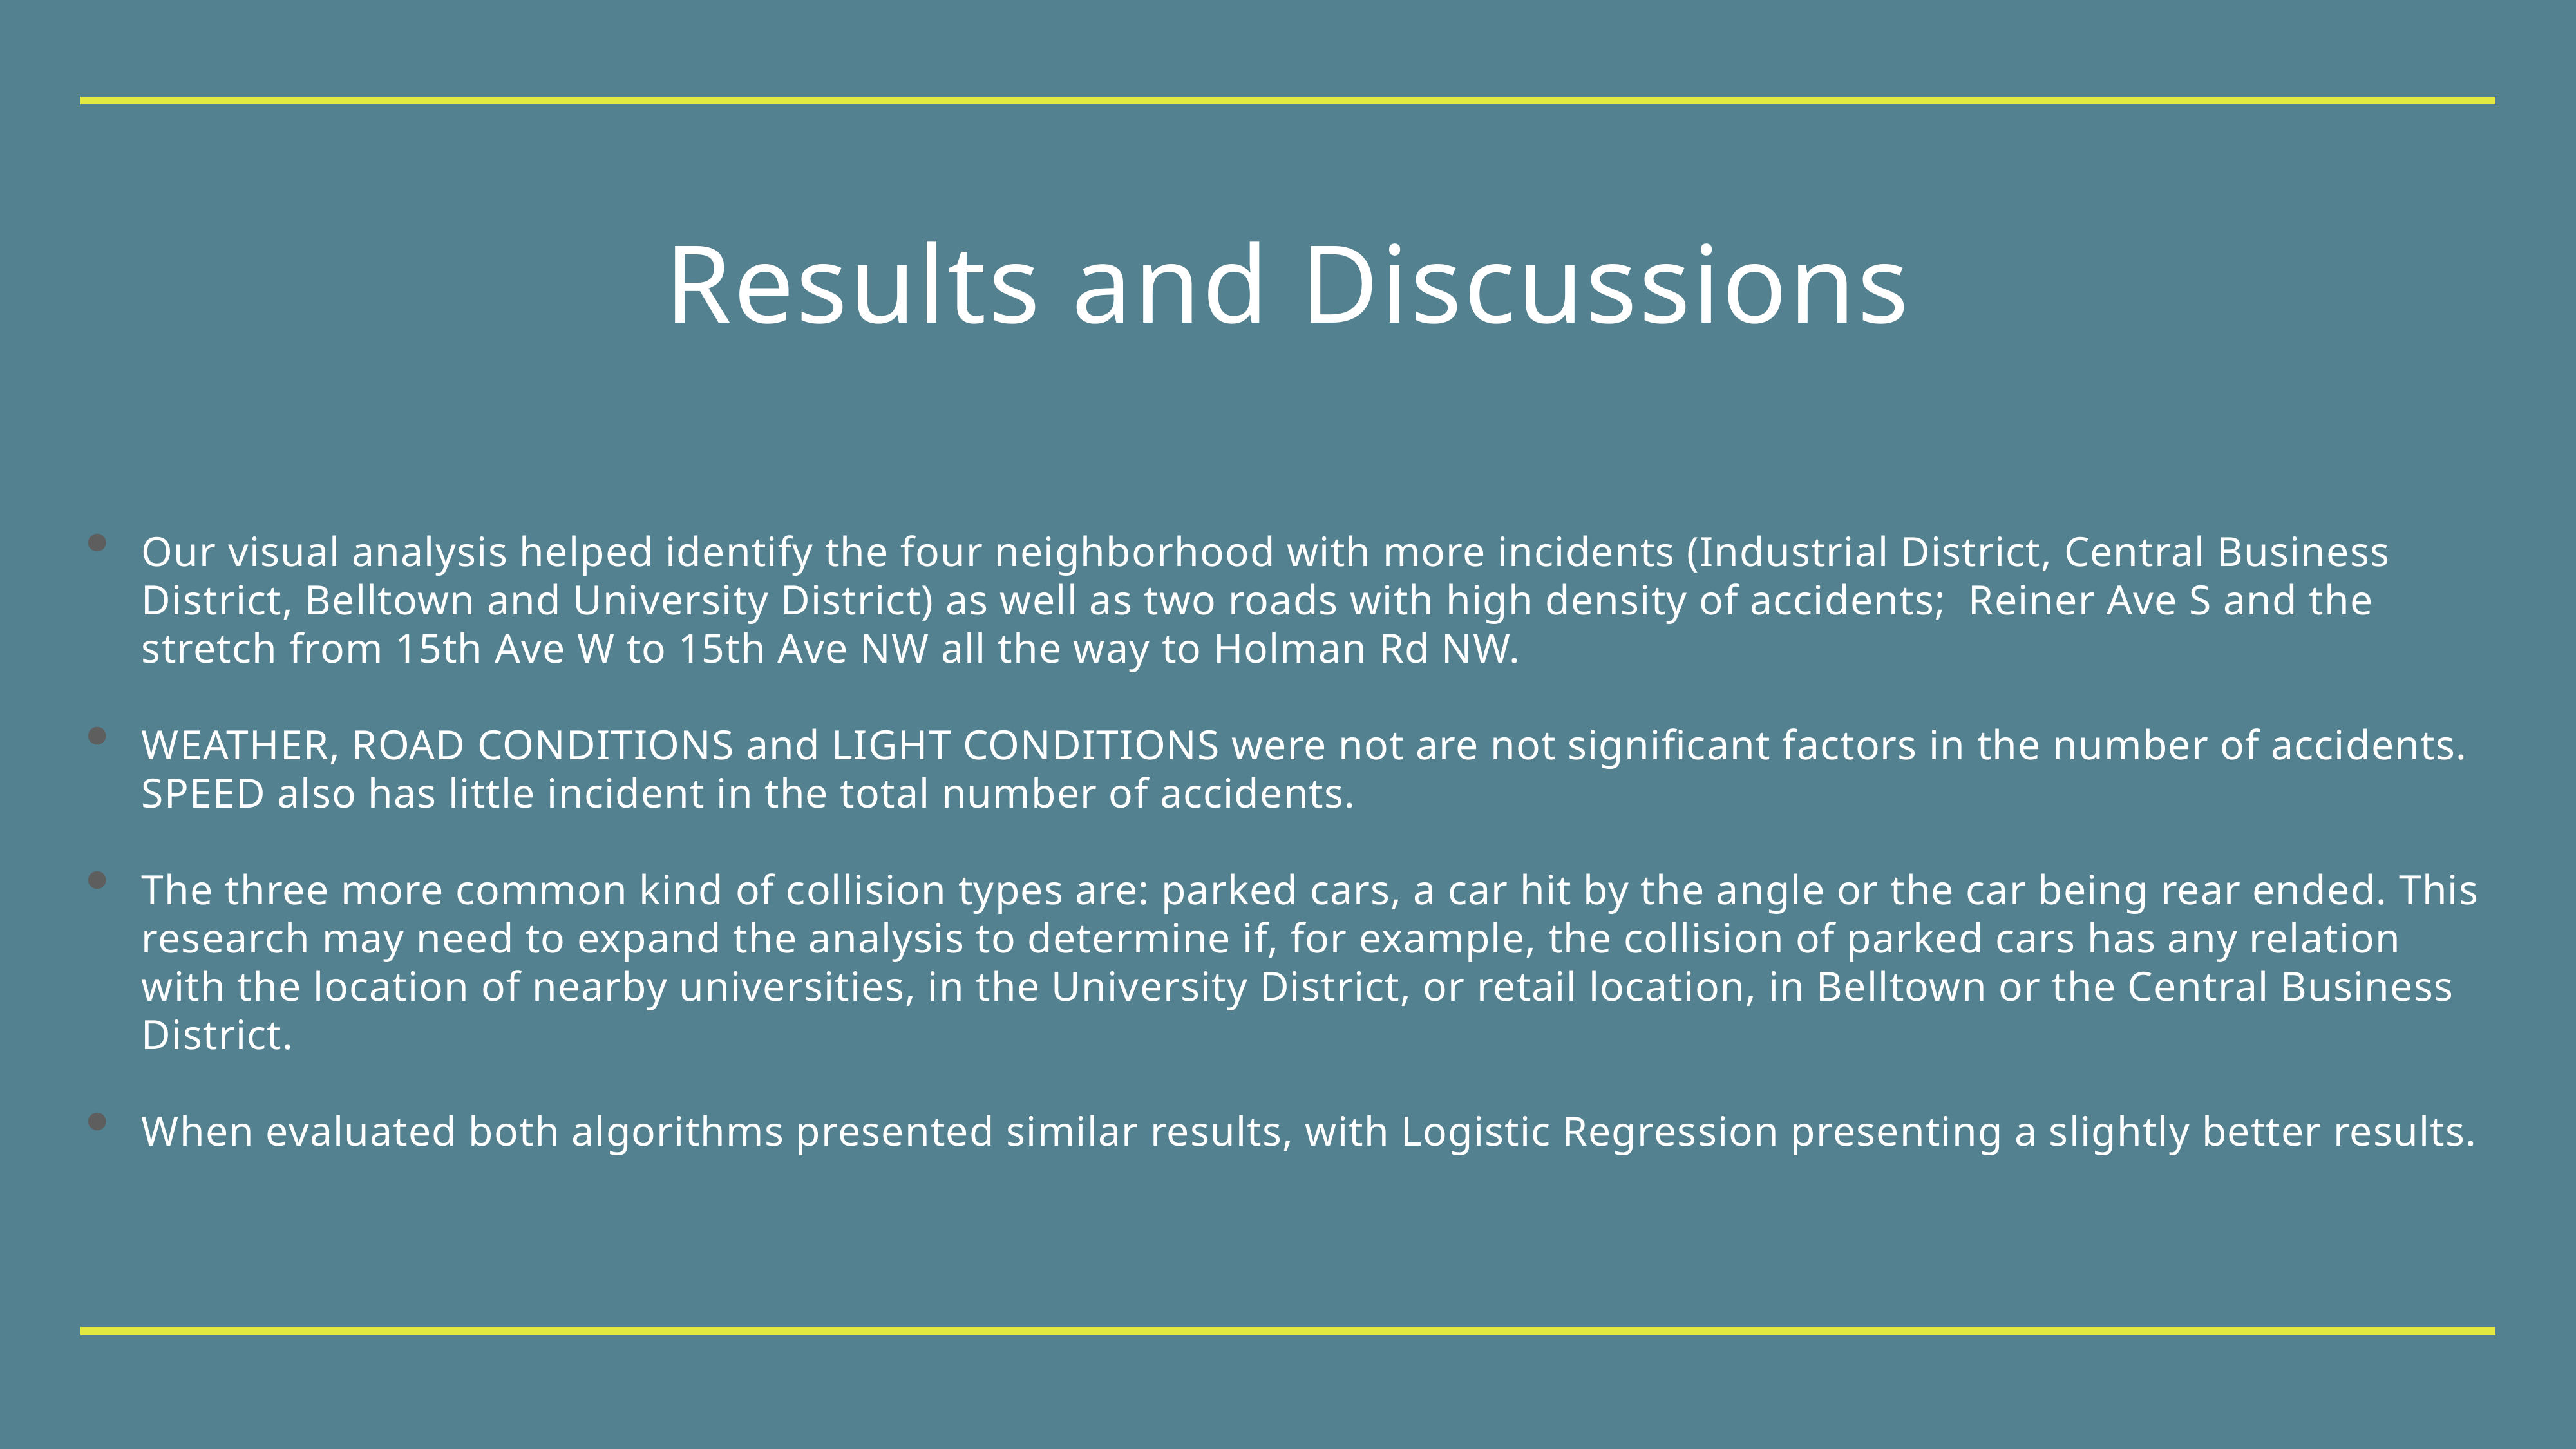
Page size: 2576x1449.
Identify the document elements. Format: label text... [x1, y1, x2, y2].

text_box Our visual analysis helped identify the four neighborhood with more incidents (Industrial District, Central Business District, Belltown and University District) as well as two roads with high density of accidents; Reiner Ave S and the stretch from 15th Ave W to 15th Ave NW all the way to Holman Rd NW. WEATHER, ROAD CONDITIONS and LIGHT CONDITIONS were not are not significant factors in the number of accidents. SPEED also has little incident in the total number of accidents. The three more common kind of collision types are: parked cars, a car hit by the angle or the car being rear ended. This research may need to expand the analysis to determine if, for example, the collision of parked cars has any relation with the location of nearby universities, in the University District, or retail location, in Belltown or the Central Business District. When evaluated both algorithms presented similar results, with Logistic Regression presenting a slightly better results. [80, 521, 2496, 1160]
text_box Results and Discussions [659, 210, 1917, 350]
